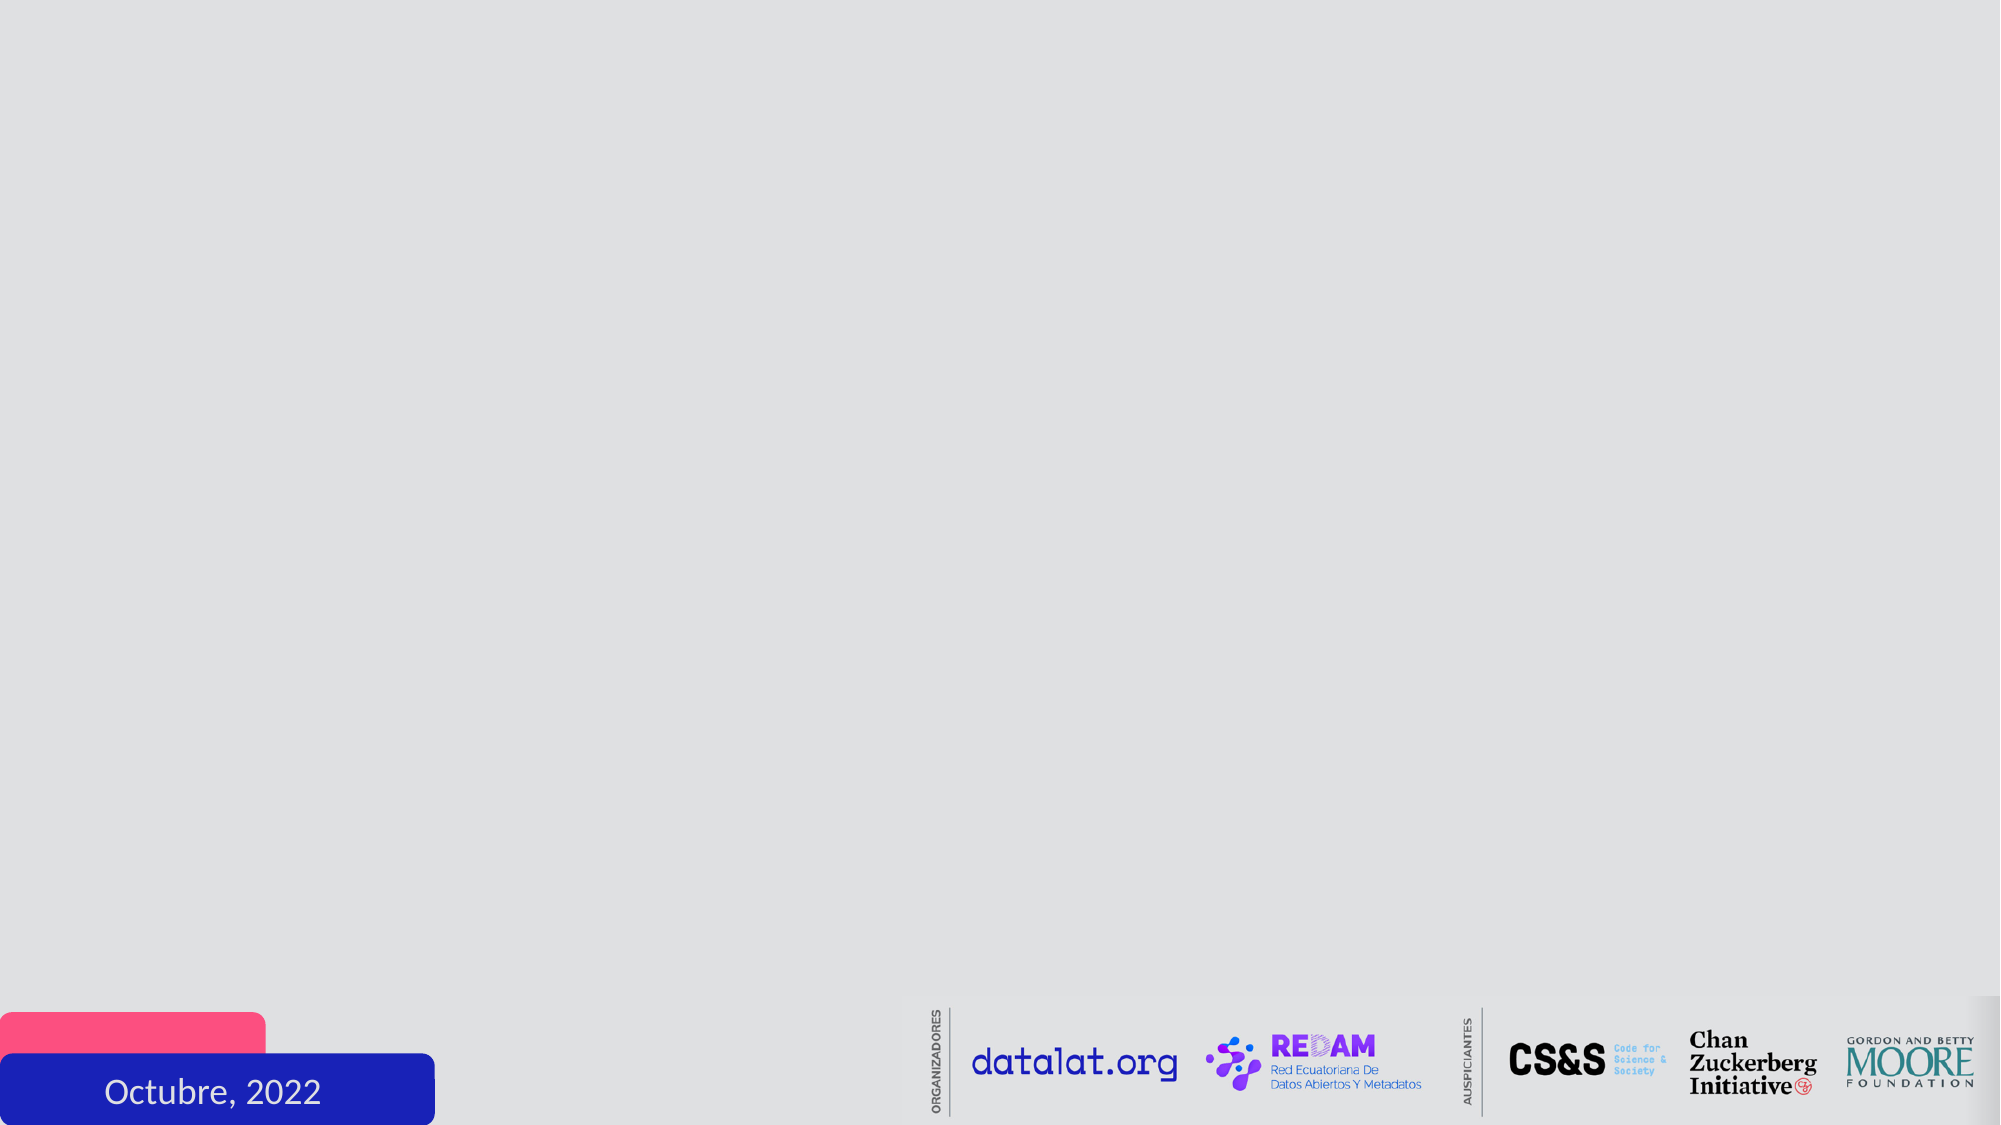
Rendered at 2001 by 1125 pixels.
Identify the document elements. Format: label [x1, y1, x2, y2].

picture [902, 996, 2000, 1125]
